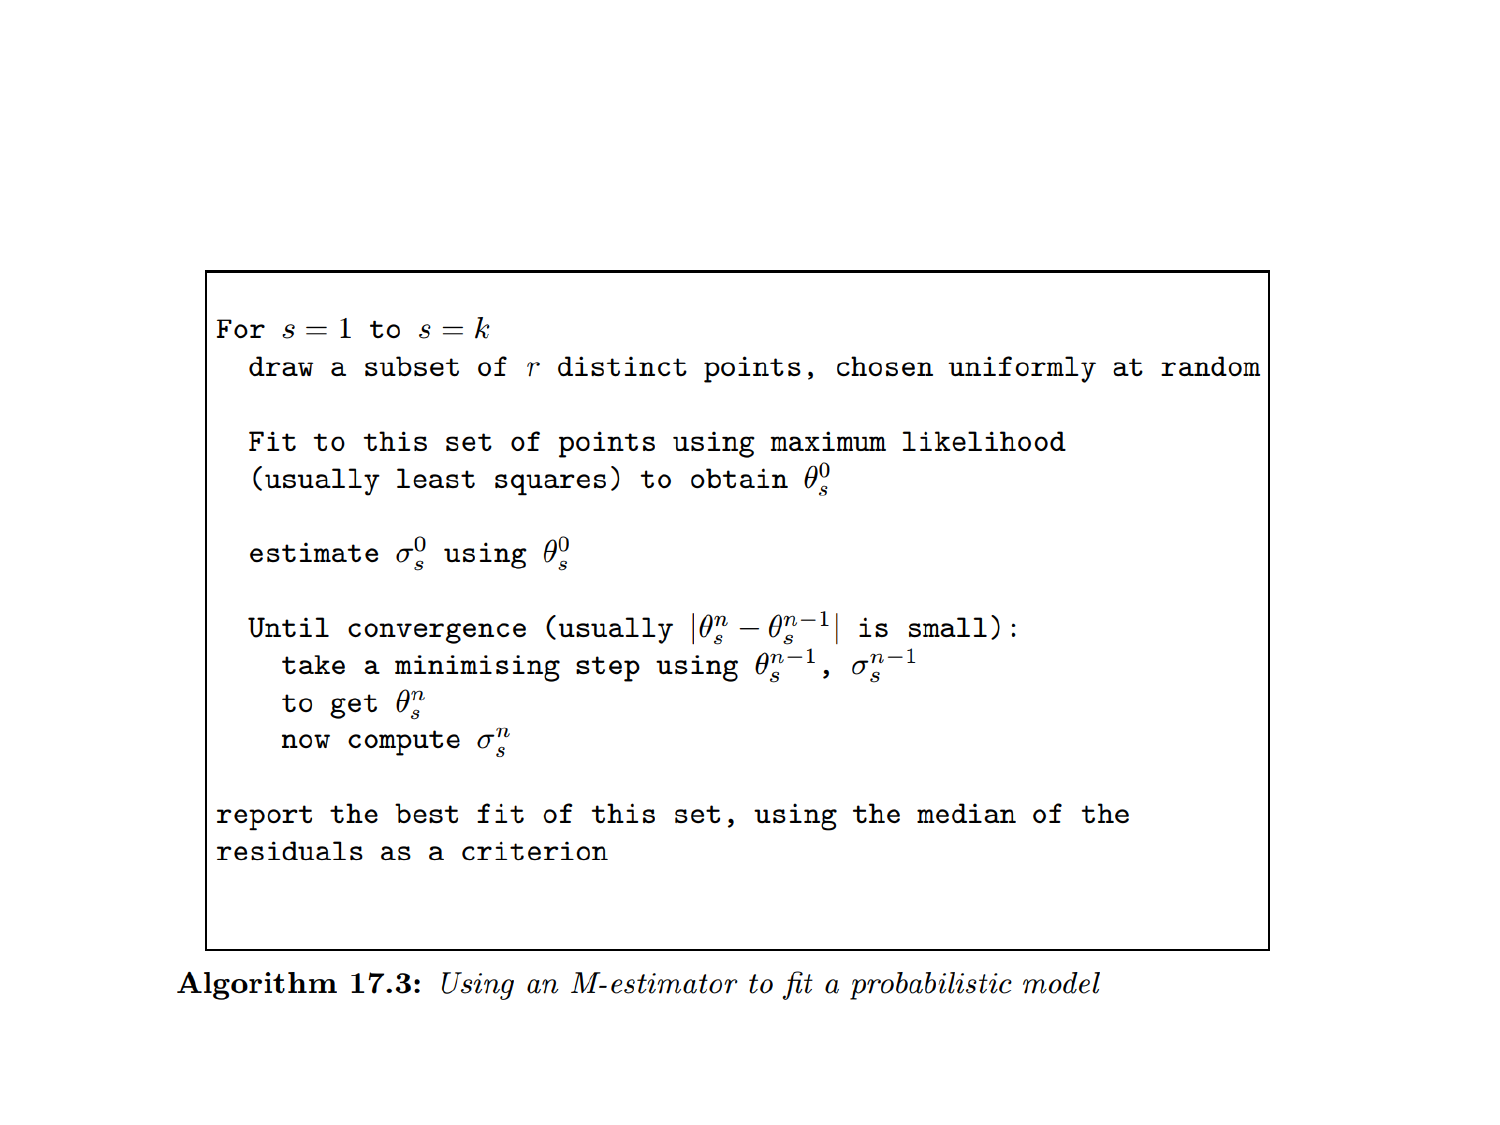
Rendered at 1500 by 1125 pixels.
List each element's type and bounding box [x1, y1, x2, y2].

list [166, 262, 1334, 1006]
